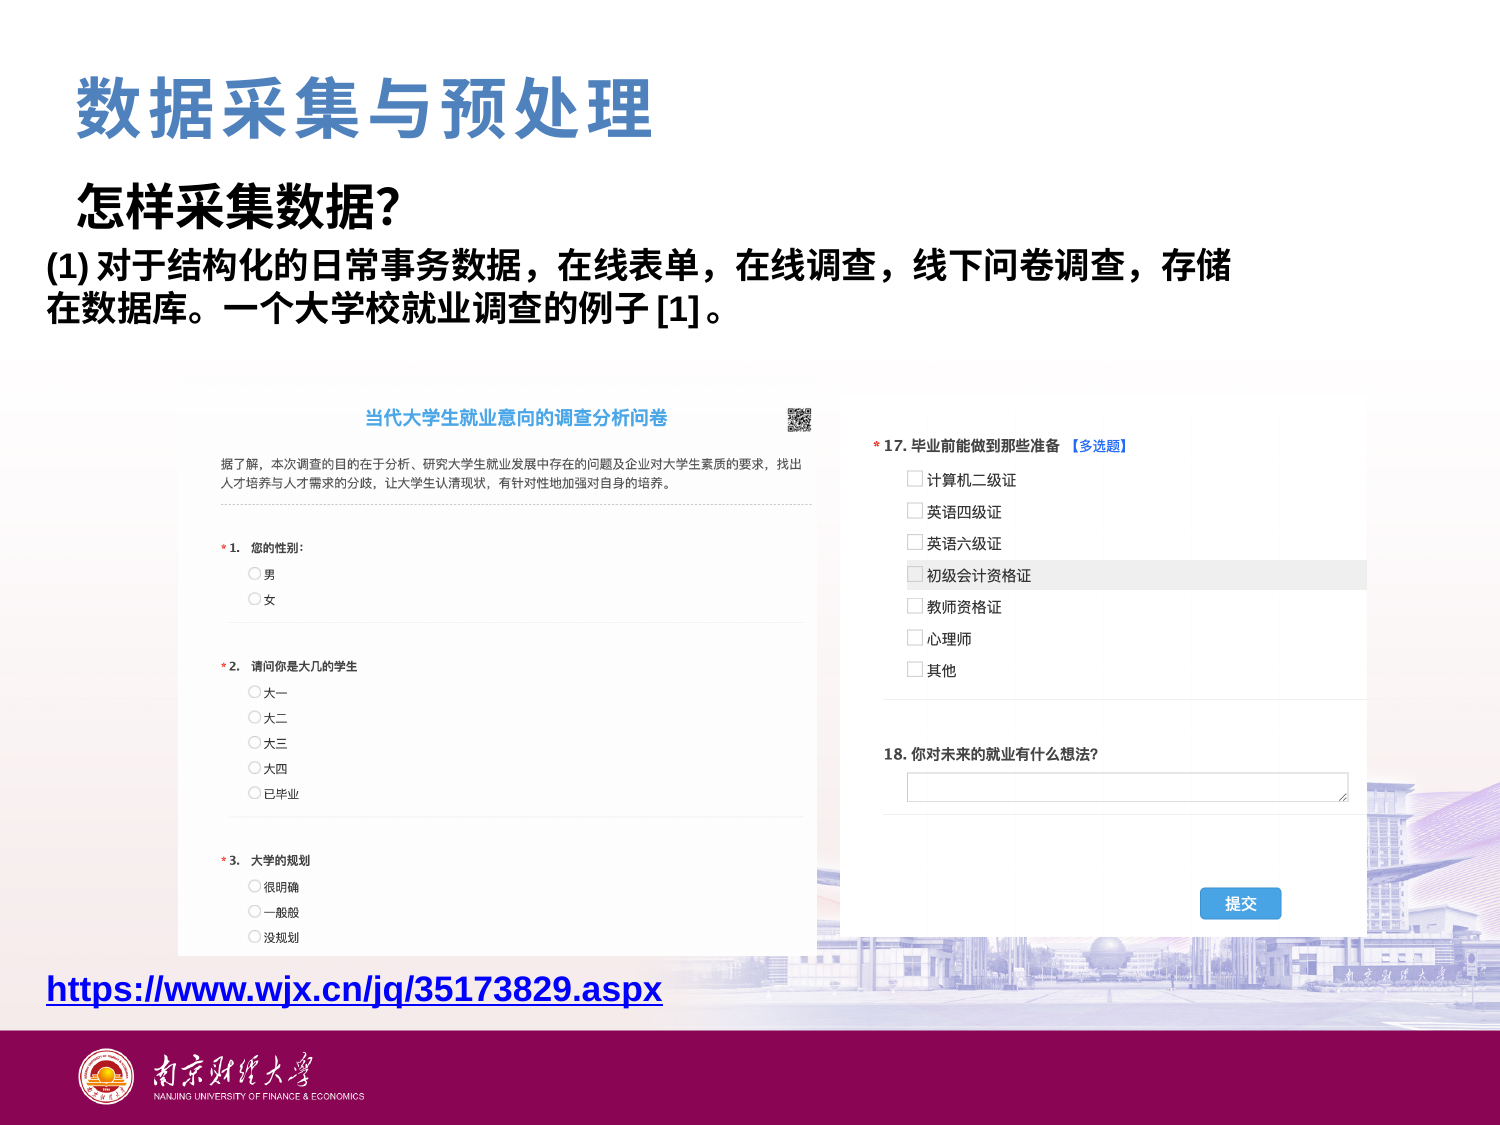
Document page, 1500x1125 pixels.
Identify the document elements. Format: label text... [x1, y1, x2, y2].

text_box 数据采集与预处理 [60, 59, 1307, 234]
text_box (1)对于结构化的日常事务数据，在线表单，在线调查，线下问卷调查，存储在数据库。一个大学校就业调查的例子[1]。 https://www.wjx.cn/jq/35173829.aspx [31, 235, 1275, 1023]
picture [0, 0, 1500, 1125]
text_box 怎样采集数据？ [60, 154, 841, 235]
